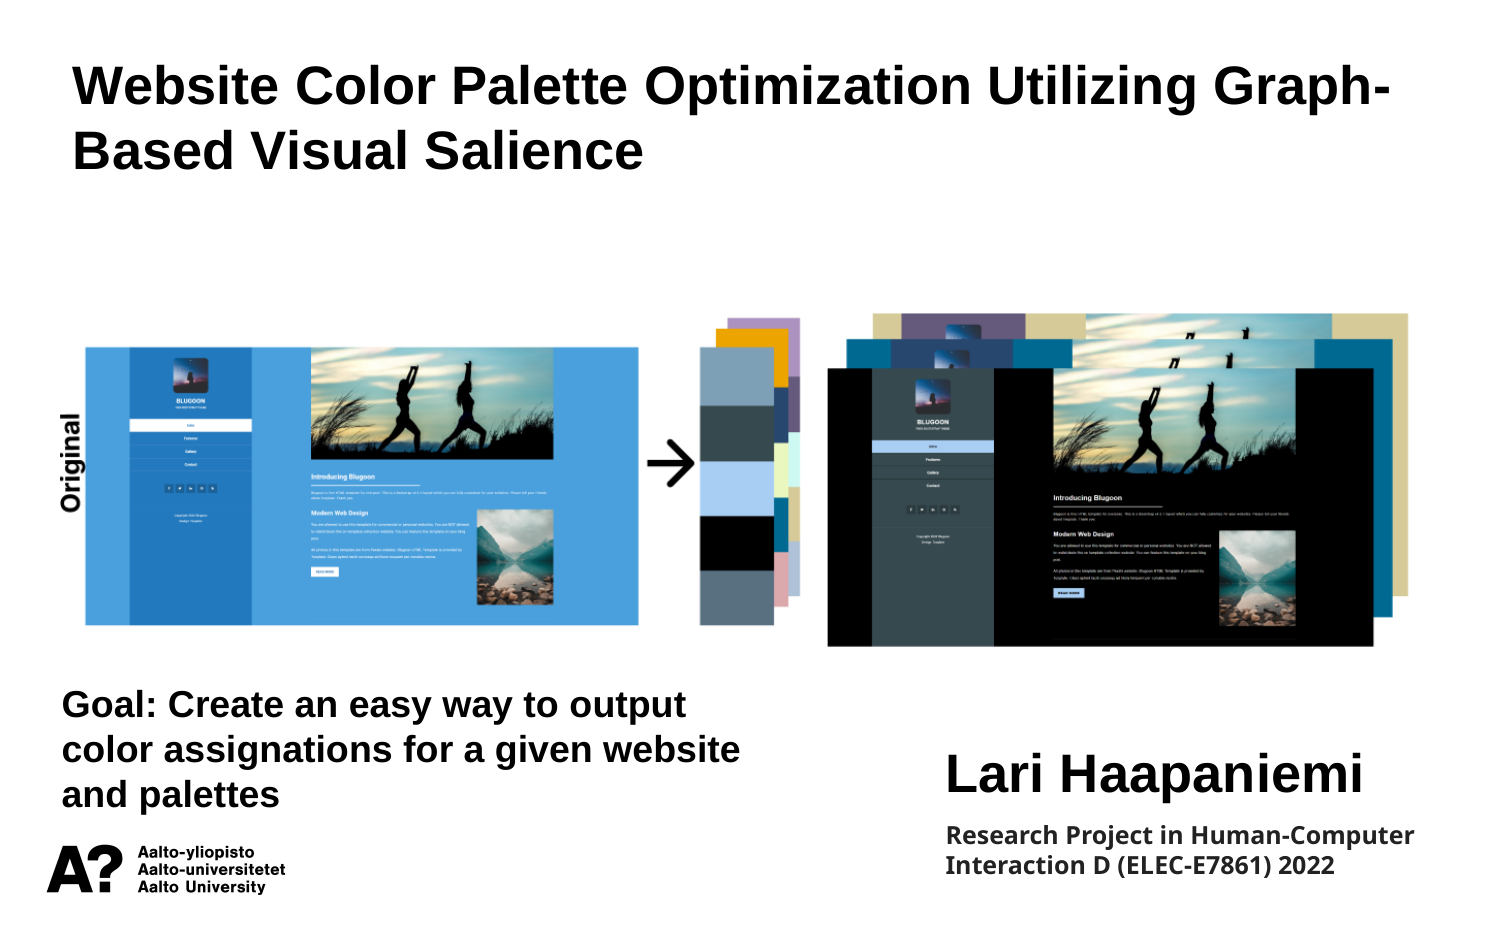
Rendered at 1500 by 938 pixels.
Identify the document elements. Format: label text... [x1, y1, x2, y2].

list Lari Haapaniemi Research Project in Human-Computer Interaction D (ELEC-E7861) 2022 [945, 738, 1454, 805]
text_box Goal: Create an easy way to output color assignations for a given website and palettes [46, 672, 803, 822]
picture [0, 799, 333, 938]
picture [60, 266, 1430, 685]
text_box Website Color Palette Optimization Utilizing Graph-Based Visual Salience [72, 50, 1467, 233]
